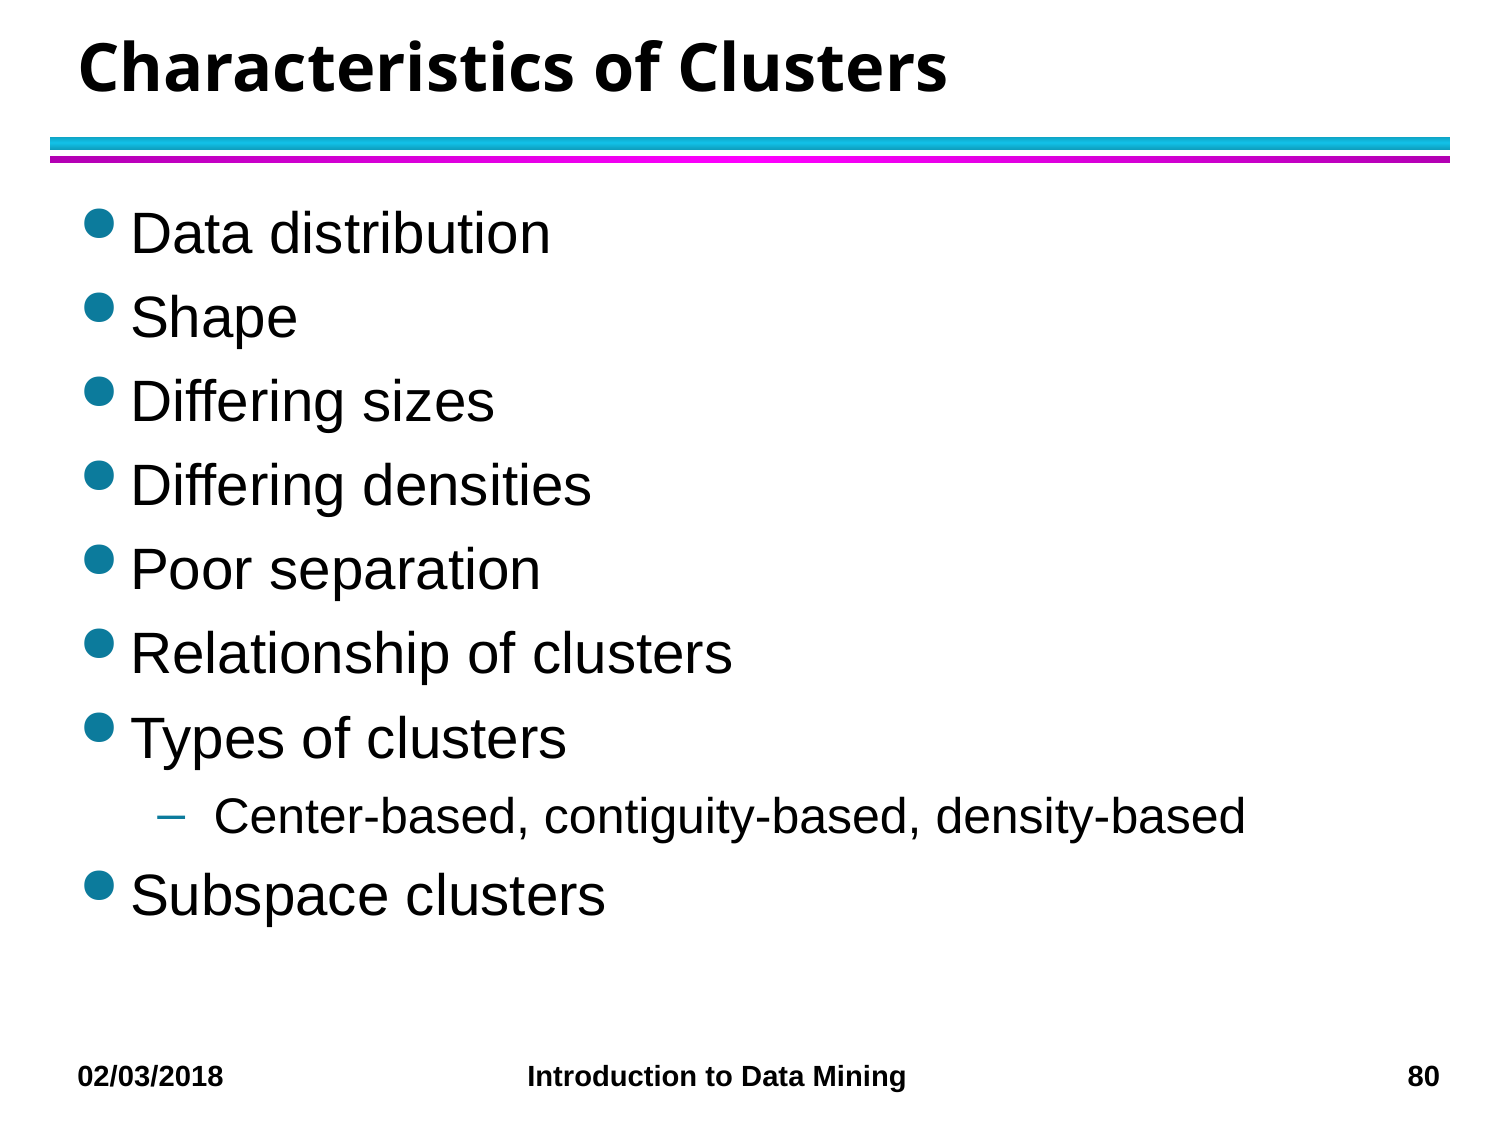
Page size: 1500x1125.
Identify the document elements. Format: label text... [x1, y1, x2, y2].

list Data distribution Shape Differing sizes Differing densities Poor separation Relationship of clusters Types of clusters Center-based, contiguity-based, density-based Subspace clusters [67, 187, 1432, 1038]
title Characteristics of Clusters [62, 24, 1421, 113]
